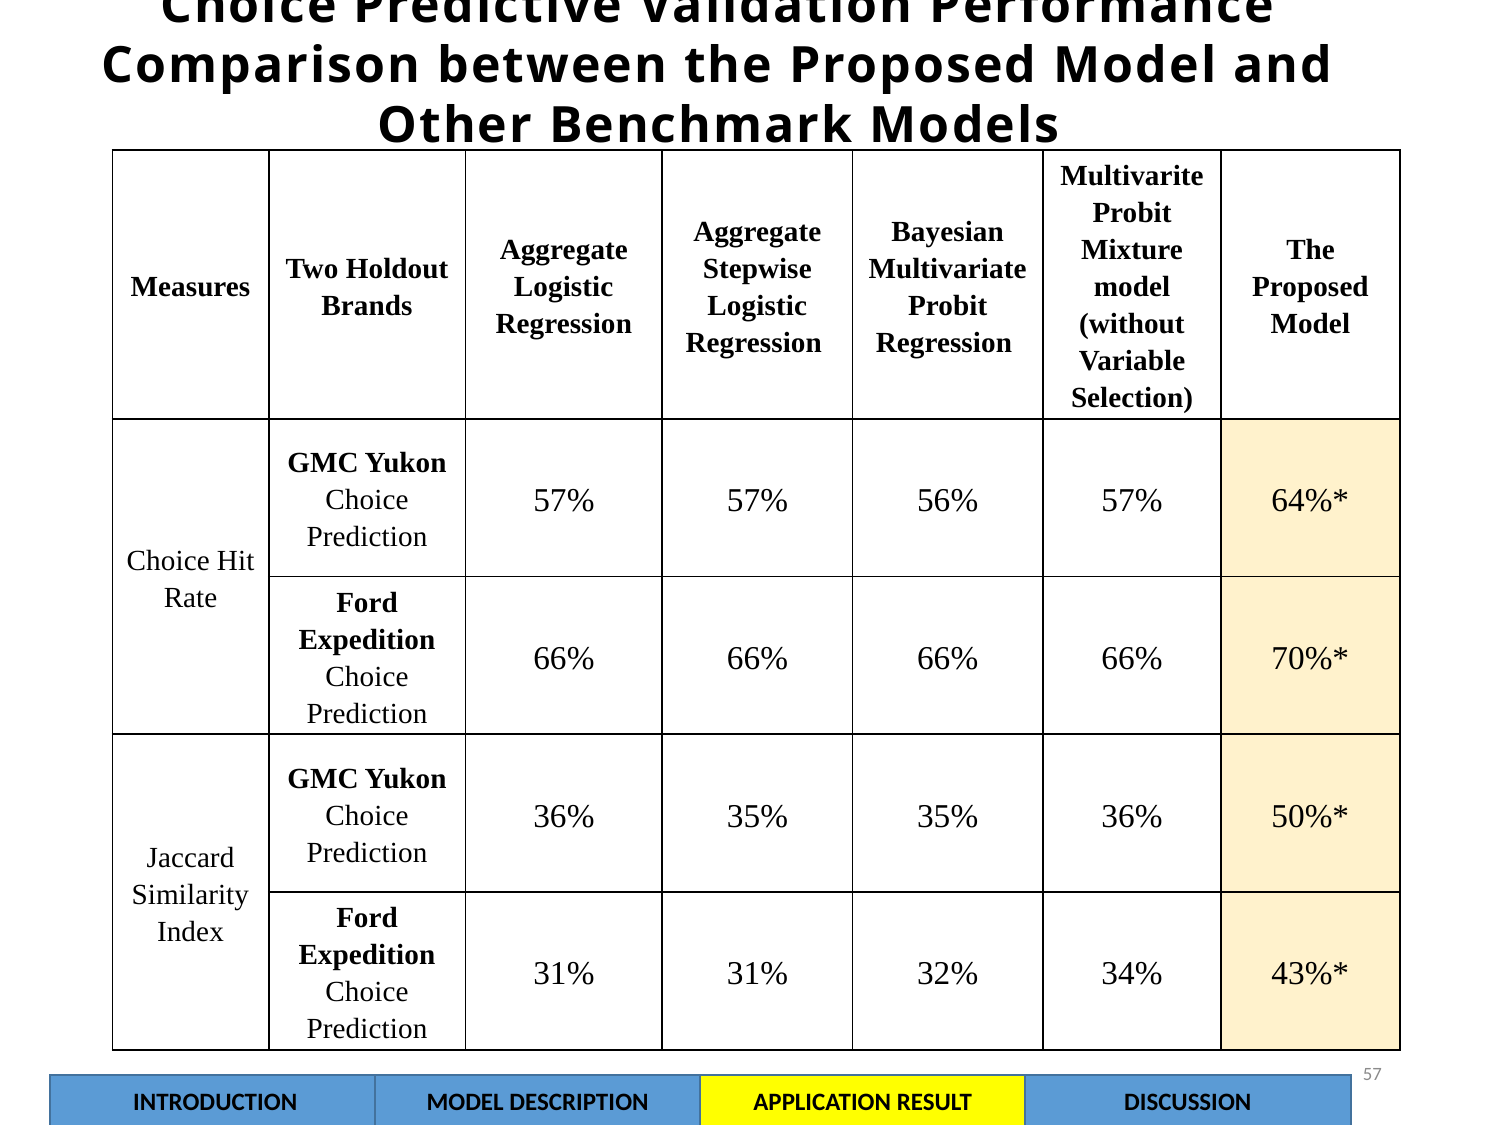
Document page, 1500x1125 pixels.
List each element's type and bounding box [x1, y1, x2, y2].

table_cell [853, 893, 1042, 1049]
table_header [113, 151, 268, 418]
table_cell [853, 577, 1042, 733]
table_cell [1222, 735, 1399, 891]
table_cell [466, 420, 661, 576]
table_cell [113, 420, 268, 733]
table_cell [1044, 893, 1220, 1049]
table_header [663, 151, 852, 418]
table_cell [466, 893, 661, 1049]
table_cell [1222, 893, 1399, 1049]
table_cell [270, 735, 465, 891]
text_box [37, 0, 1401, 125]
table_cell [1044, 420, 1220, 576]
table_cell [663, 420, 852, 576]
table_cell [1044, 577, 1220, 733]
table_cell [270, 893, 465, 1049]
table_cell [270, 577, 465, 733]
table_cell [853, 420, 1042, 576]
table_header [1222, 151, 1399, 418]
table_cell [853, 735, 1042, 891]
table_cell [663, 577, 852, 733]
table_header [853, 151, 1042, 418]
table_header [1044, 151, 1220, 418]
table_cell [466, 735, 661, 891]
table_header [270, 151, 465, 418]
table_cell [270, 420, 465, 576]
table_cell [1222, 577, 1399, 733]
table_cell [113, 735, 268, 1049]
slide_number [1059, 1051, 1397, 1103]
table_cell [1044, 735, 1220, 891]
table_cell [663, 893, 852, 1049]
table_cell [1222, 420, 1399, 576]
table_cell [466, 577, 661, 733]
text_box [49, 1074, 1352, 1125]
table_header [466, 151, 661, 418]
table_cell [663, 735, 852, 891]
